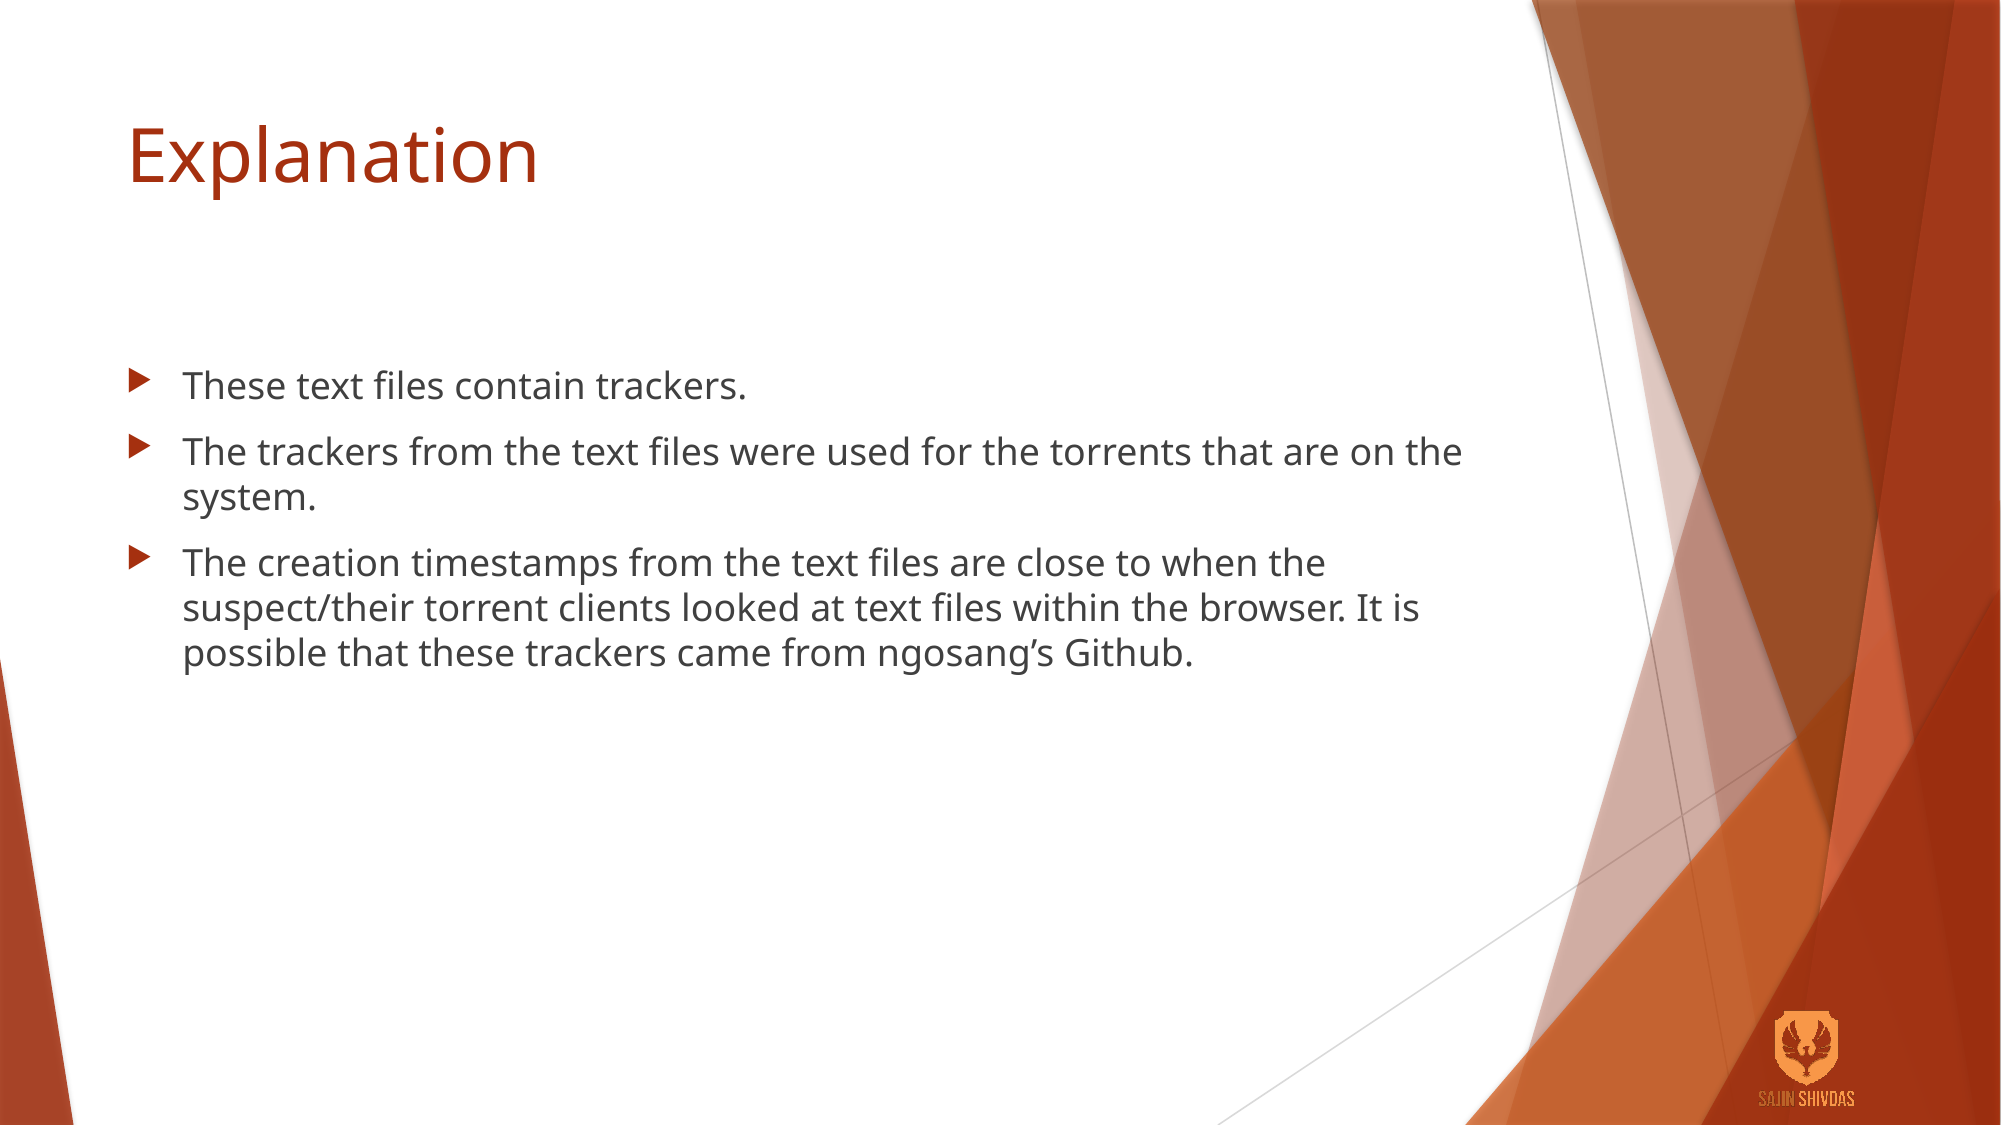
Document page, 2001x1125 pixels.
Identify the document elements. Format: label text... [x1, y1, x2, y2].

picture [1752, 1004, 1863, 1115]
title Explanation [111, 99, 1522, 317]
list These text files contain trackers. The trackers from the text files were used for the torrents that are on the system. The creation timestamps from the text files are close to when the suspect/their torrent clients looked at text files within the browser. It is possible that these trackers came from ngosang’s Github. [111, 354, 1522, 992]
